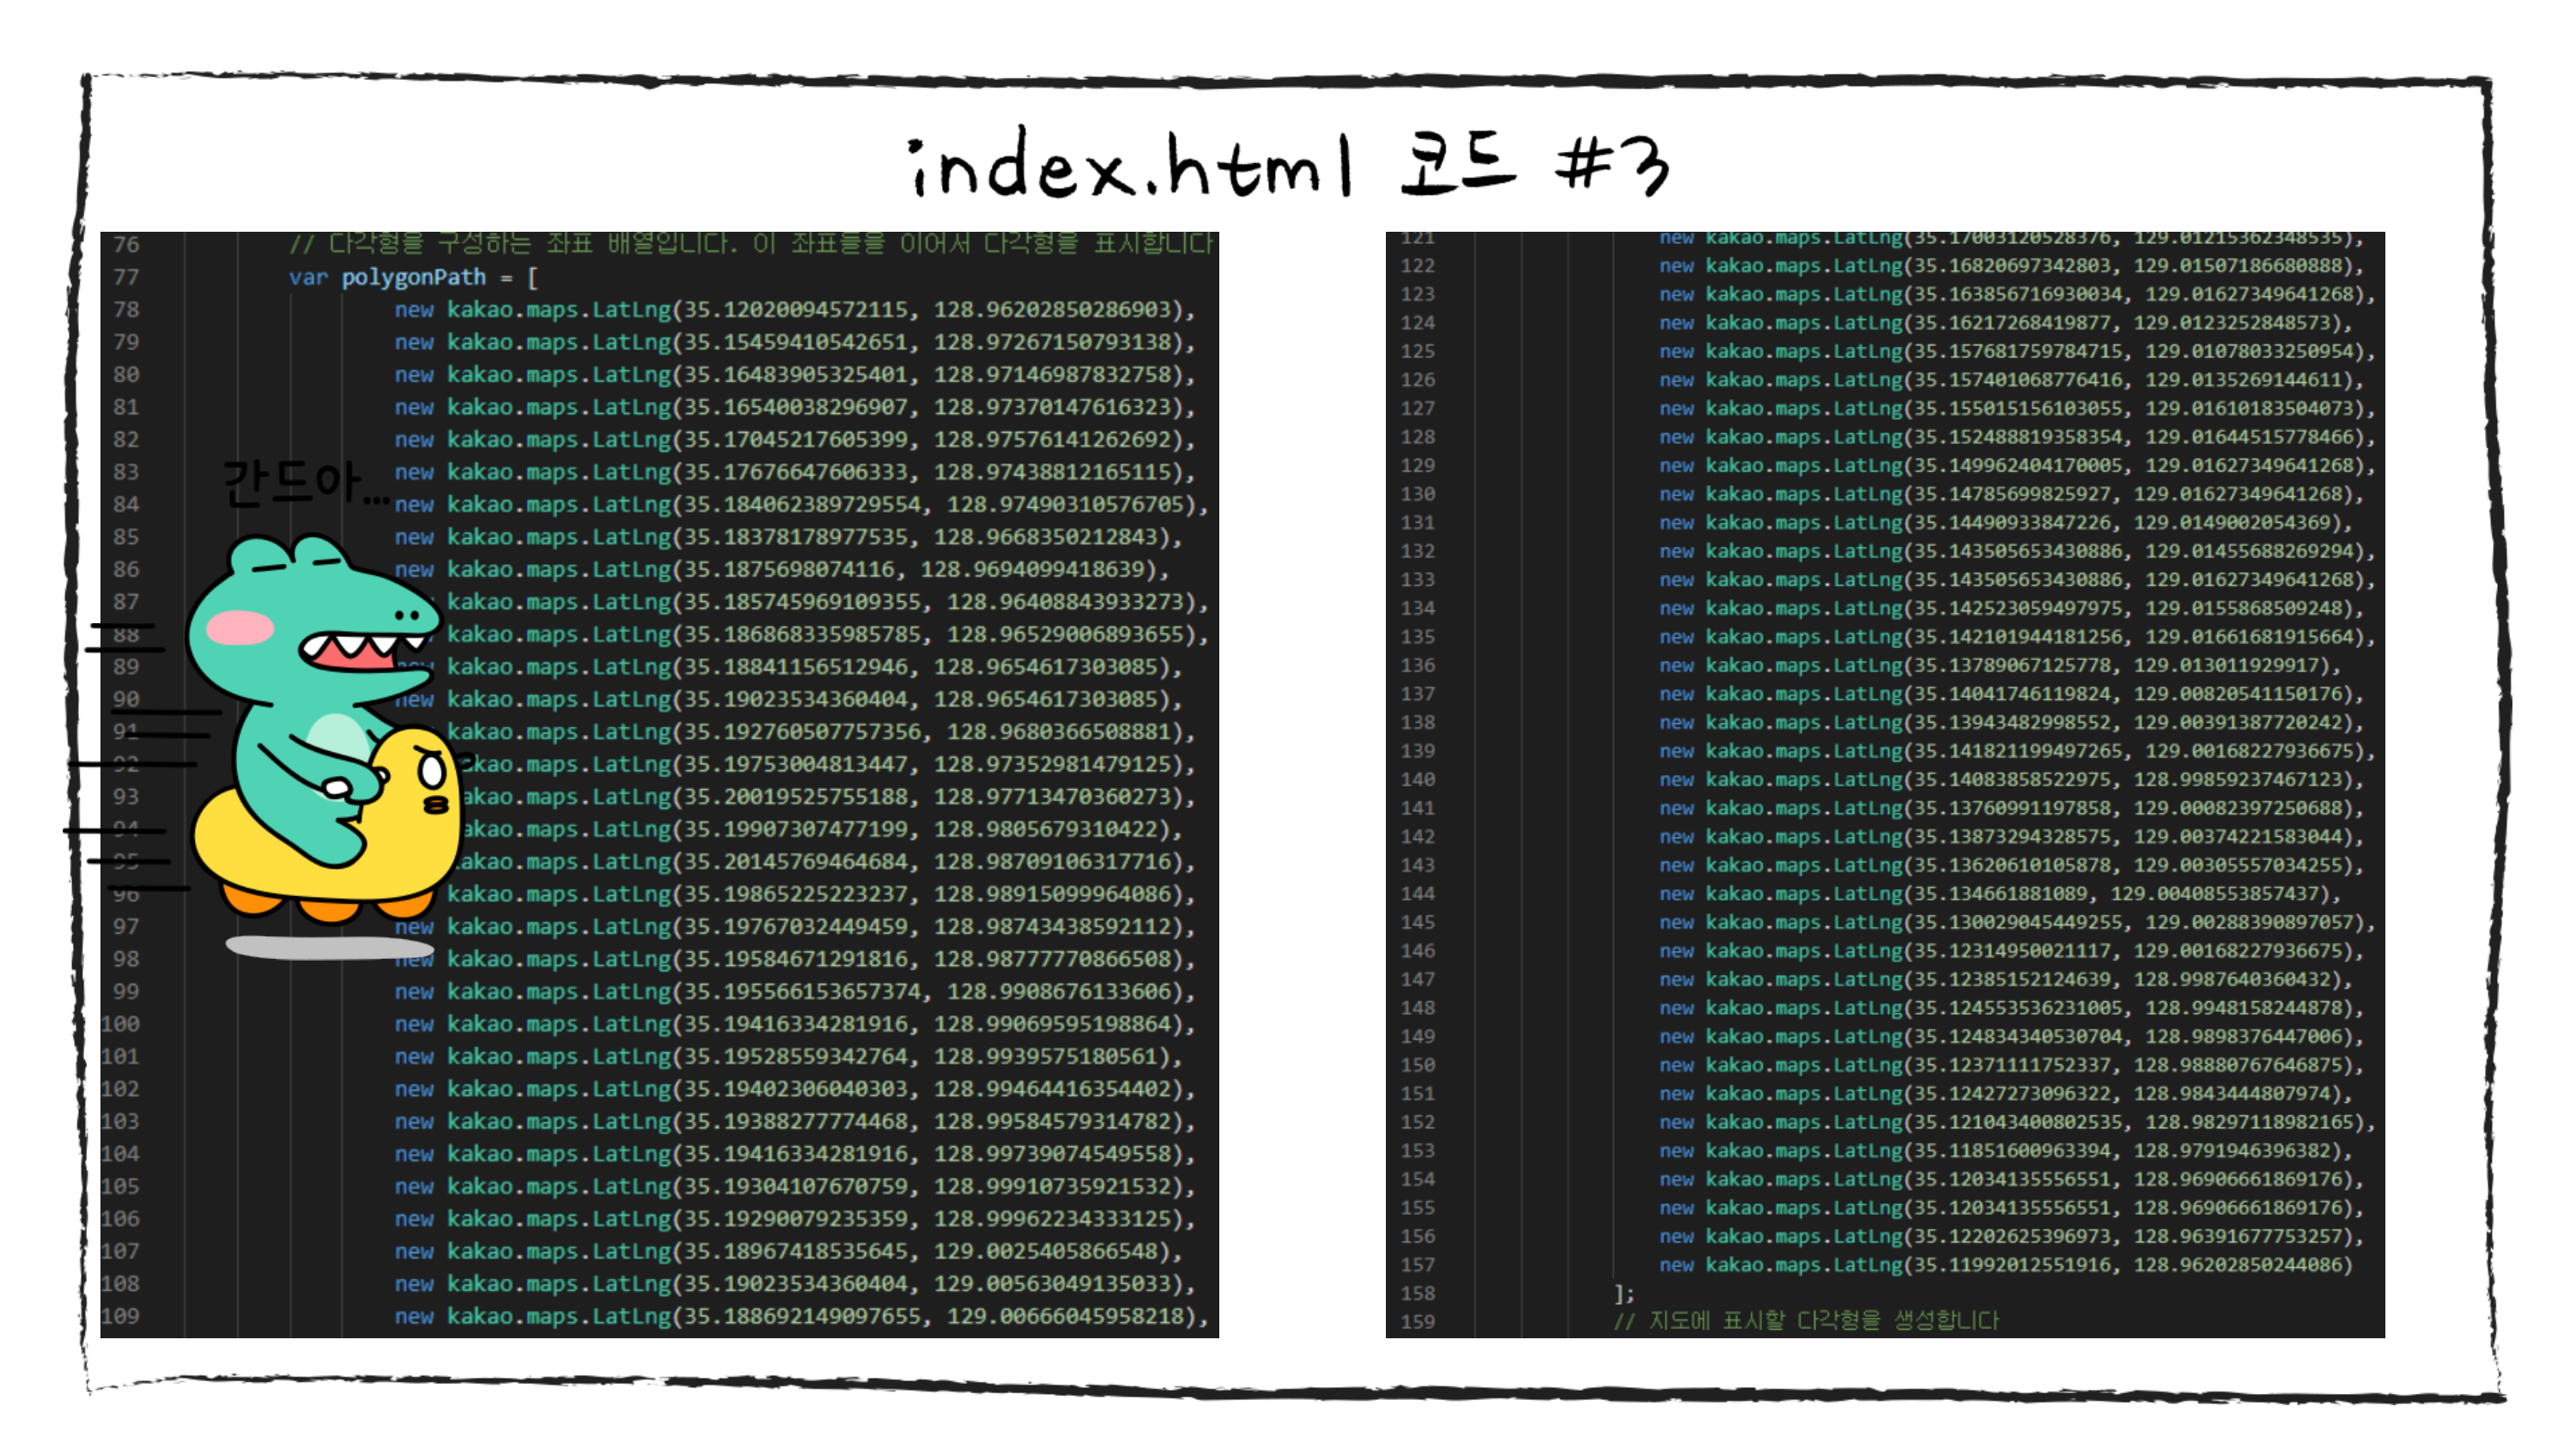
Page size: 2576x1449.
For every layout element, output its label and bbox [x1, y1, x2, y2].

text_box [63, 70, 2513, 1406]
text_box [100, 232, 1219, 1339]
text_box [63, 443, 477, 961]
text_box [1386, 232, 2385, 1339]
picture [519, 76, 1724, 257]
